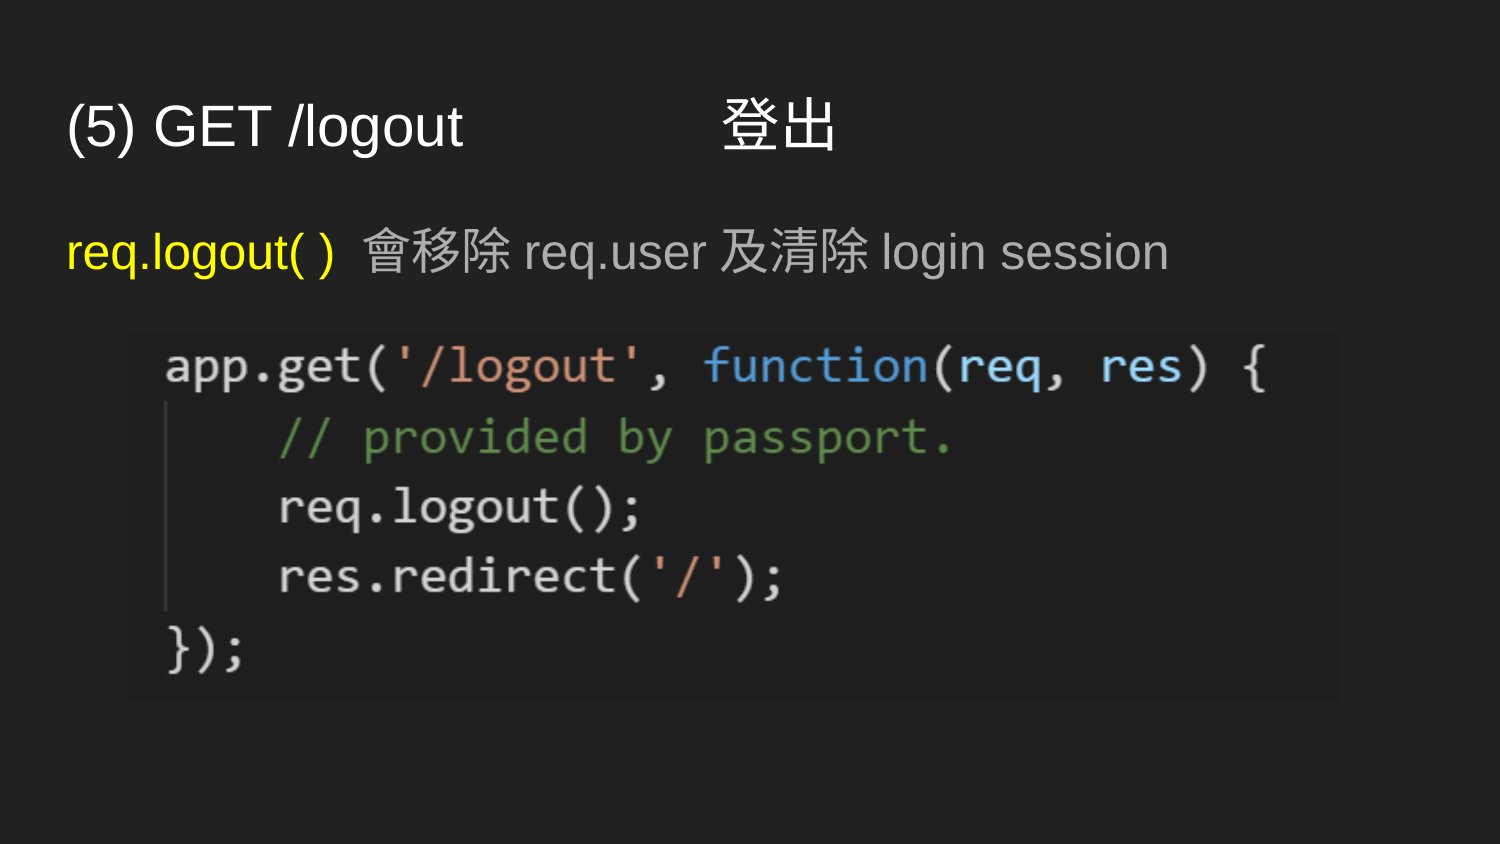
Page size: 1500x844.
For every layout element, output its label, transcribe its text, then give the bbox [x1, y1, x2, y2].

title (5) GET /logout 登出 [51, 72, 1449, 167]
list req.logout( ) 會移除req.user及清除login session [51, 195, 1449, 757]
picture [127, 334, 1340, 701]
